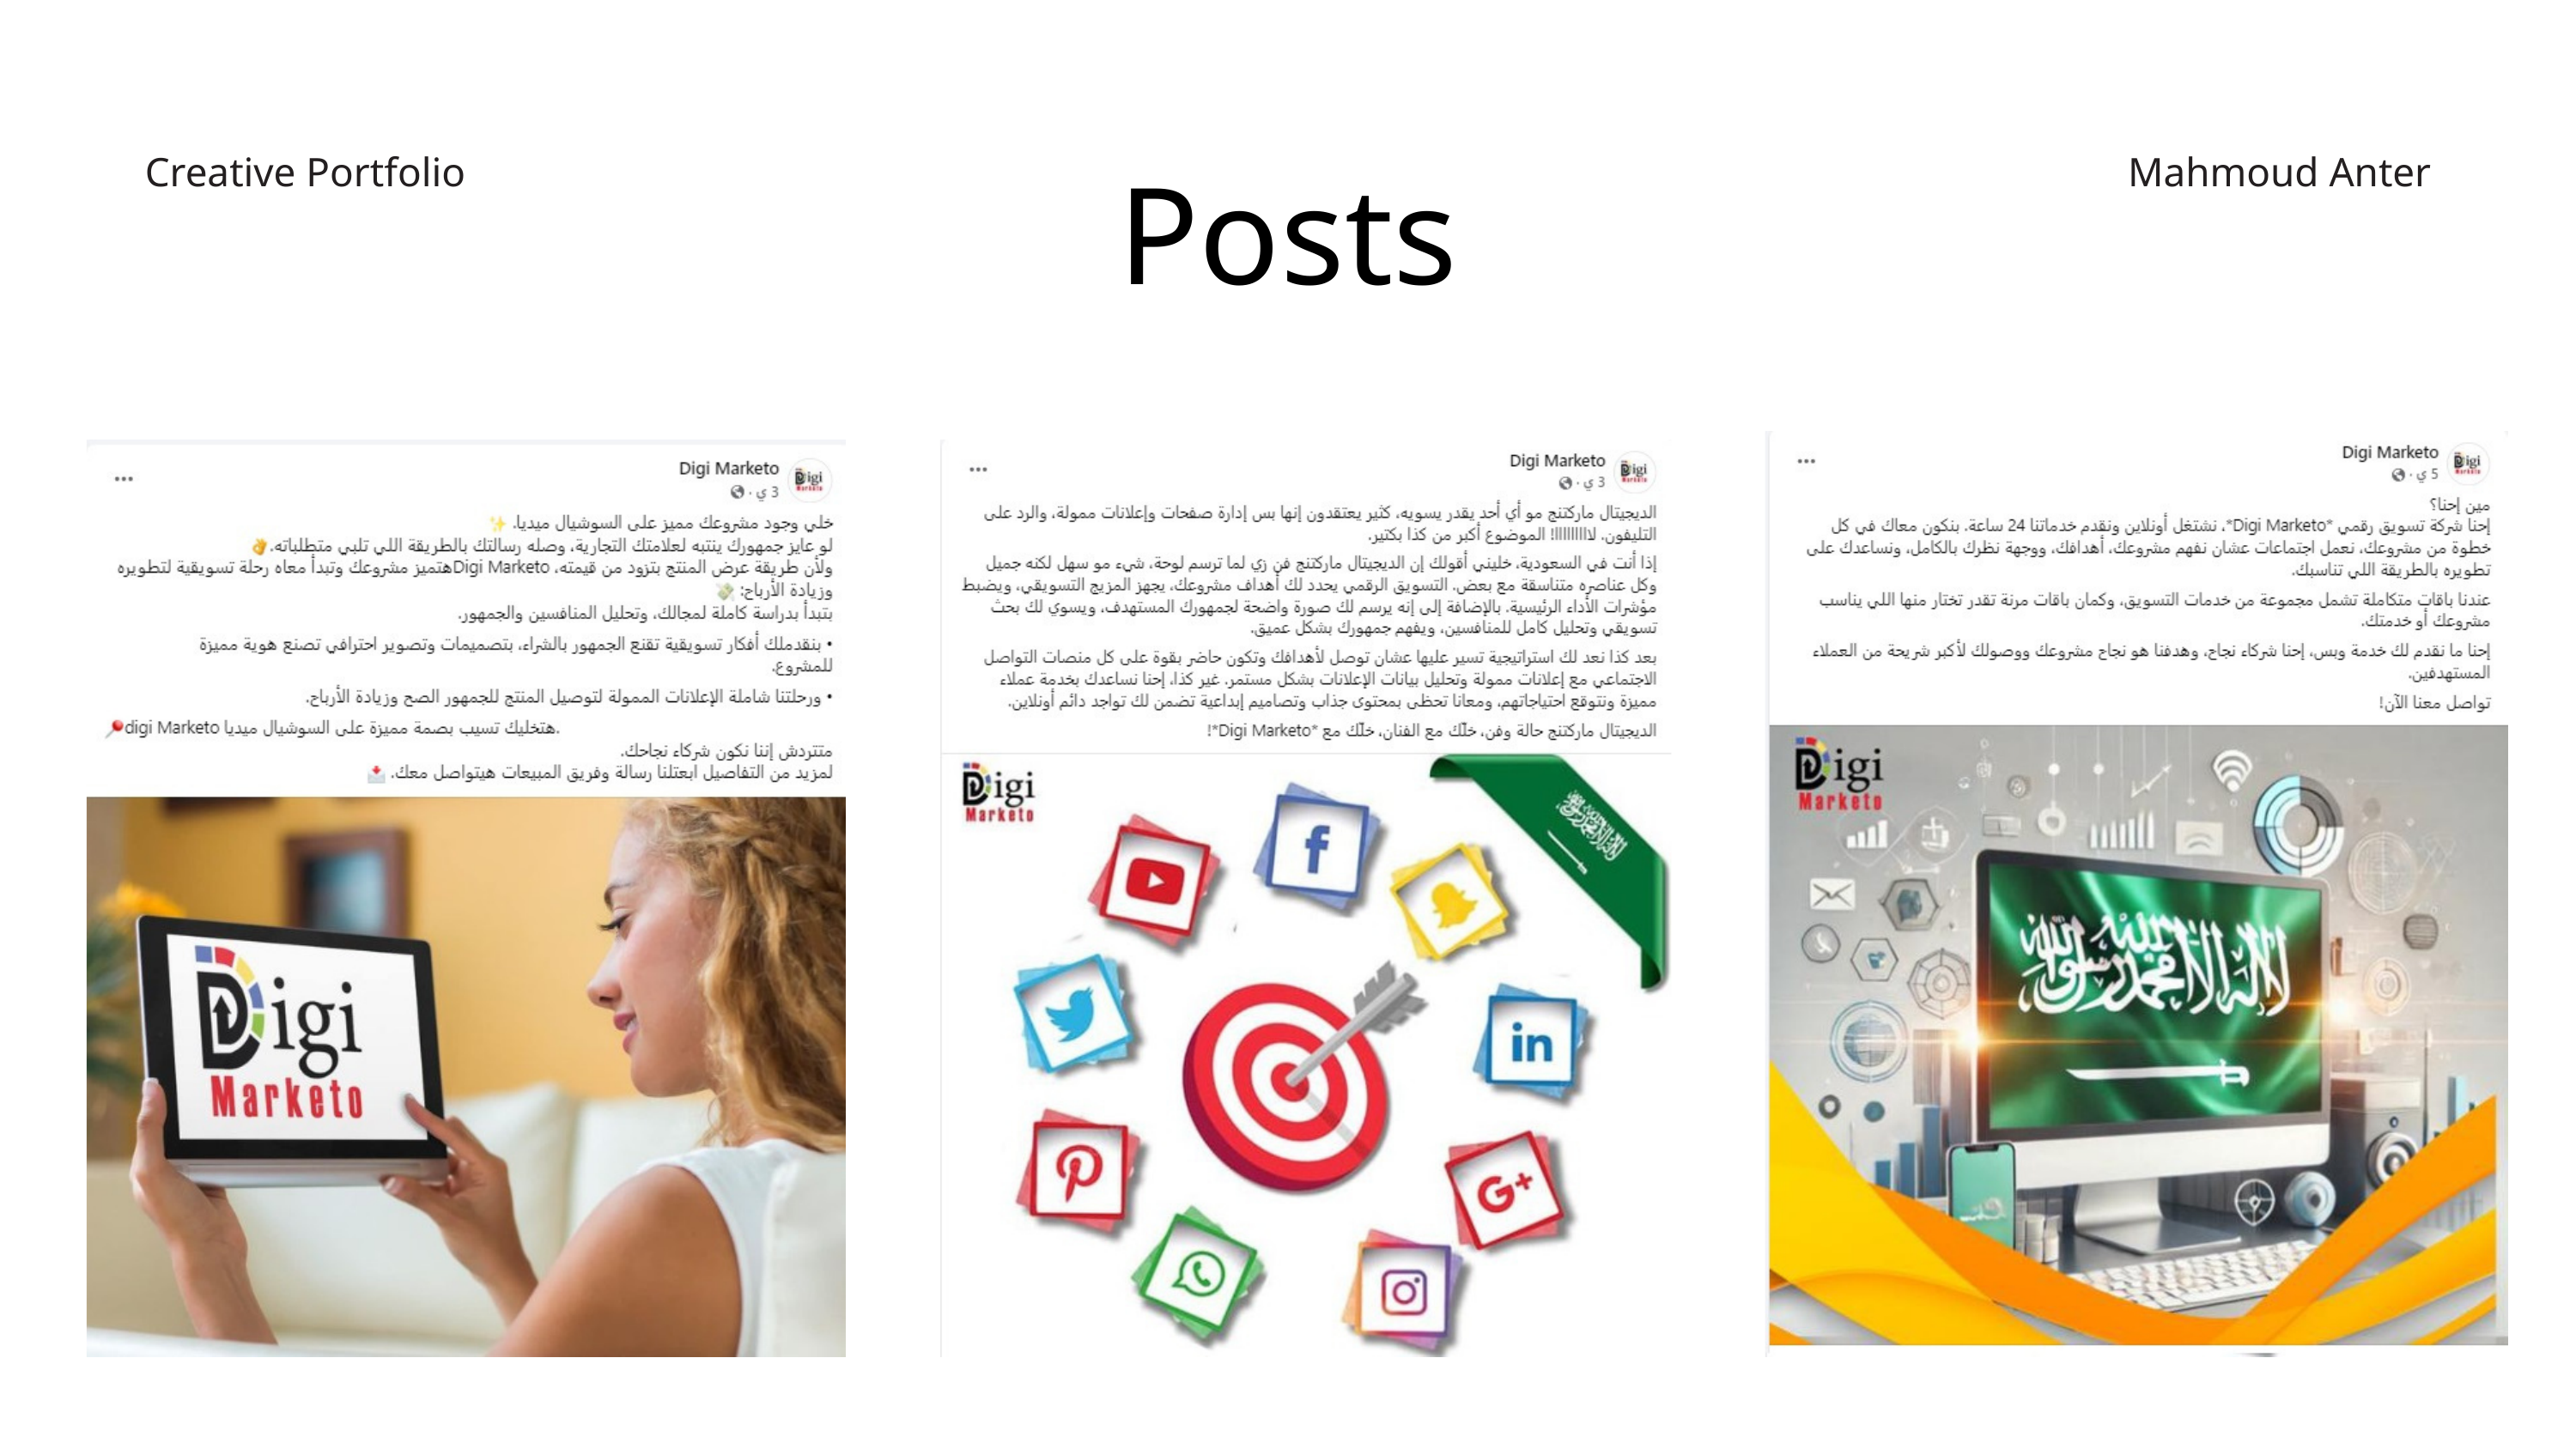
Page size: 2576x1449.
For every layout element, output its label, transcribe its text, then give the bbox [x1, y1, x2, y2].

text_box Creative Portfolio [144, 139, 920, 195]
text_box [939, 440, 1672, 1357]
text_box Mahmoud Anter [1656, 139, 2432, 195]
text_box [86, 440, 846, 1357]
text_box [1765, 431, 2509, 1357]
text_box Posts [1108, 123, 1468, 312]
